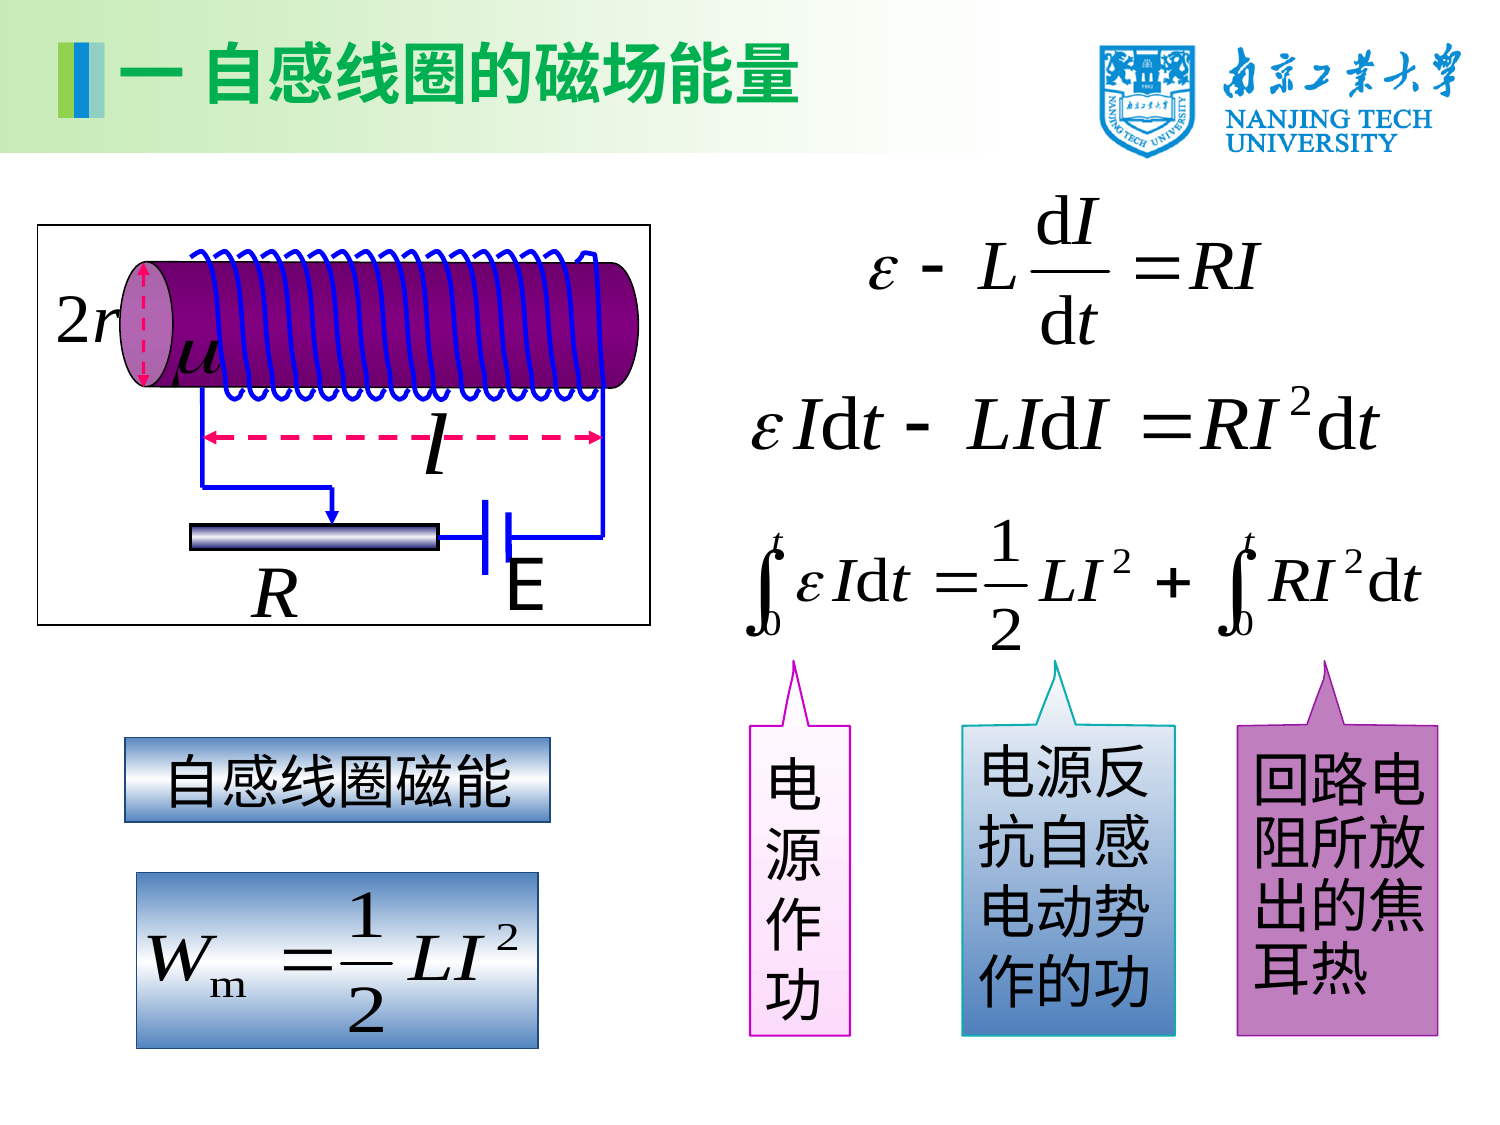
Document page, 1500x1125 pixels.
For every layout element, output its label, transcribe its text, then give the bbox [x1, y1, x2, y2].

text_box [734, 362, 1401, 472]
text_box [853, 174, 1281, 360]
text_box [749, 660, 863, 1036]
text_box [722, 499, 1438, 667]
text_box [962, 660, 1188, 1036]
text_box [124, 737, 551, 1048]
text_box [37, 224, 651, 631]
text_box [1237, 660, 1476, 1036]
picture [0, 0, 1500, 1125]
text_box 一 自感线圈的磁场能量 [104, 24, 925, 120]
